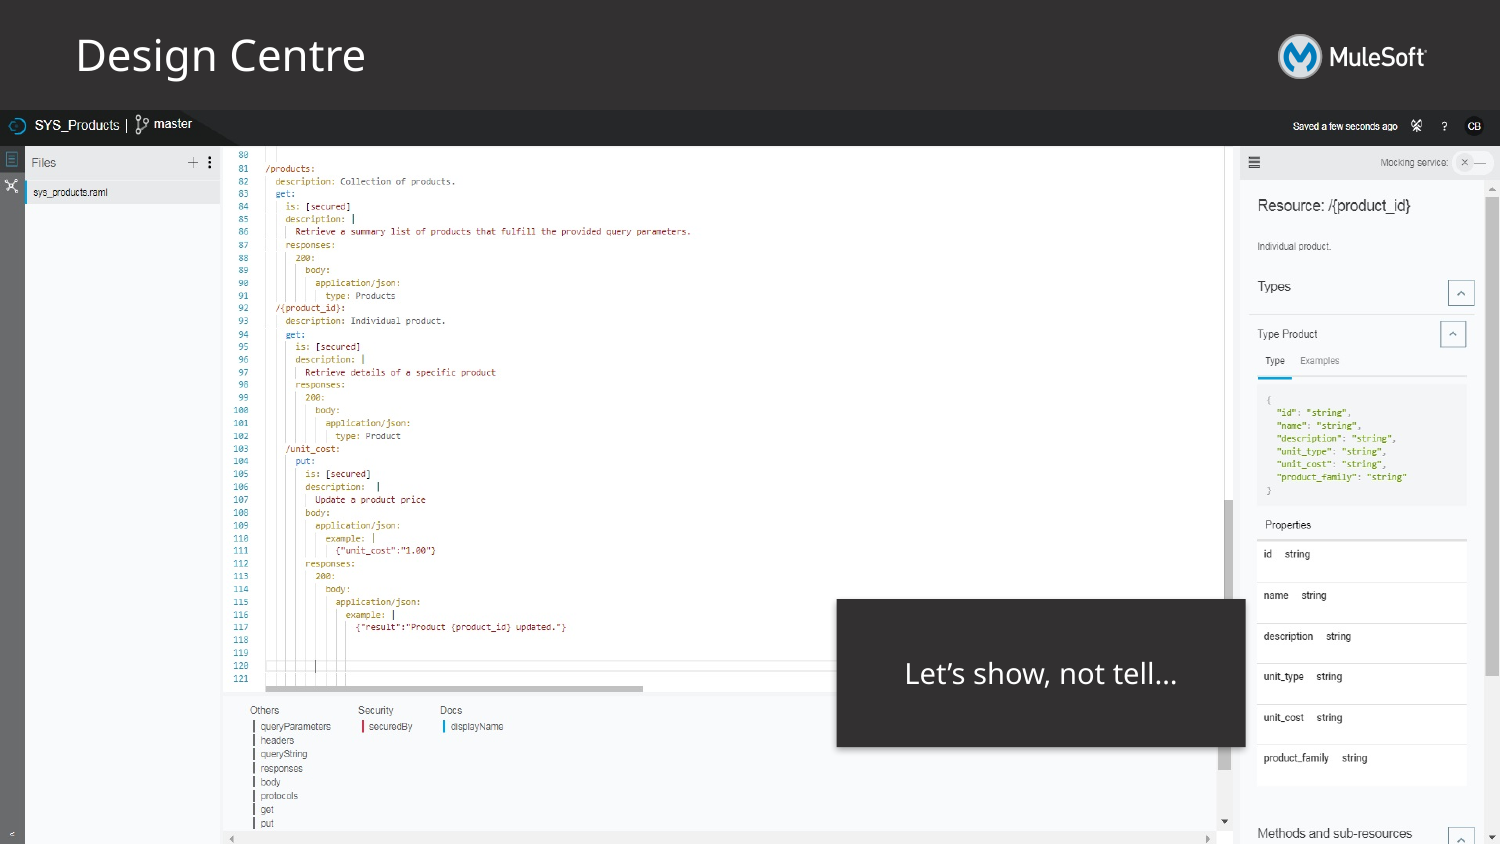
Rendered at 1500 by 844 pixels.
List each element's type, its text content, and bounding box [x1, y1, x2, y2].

picture [0, 110, 1500, 844]
title Design Centre [75, 0, 1243, 109]
picture [1278, 34, 1427, 79]
